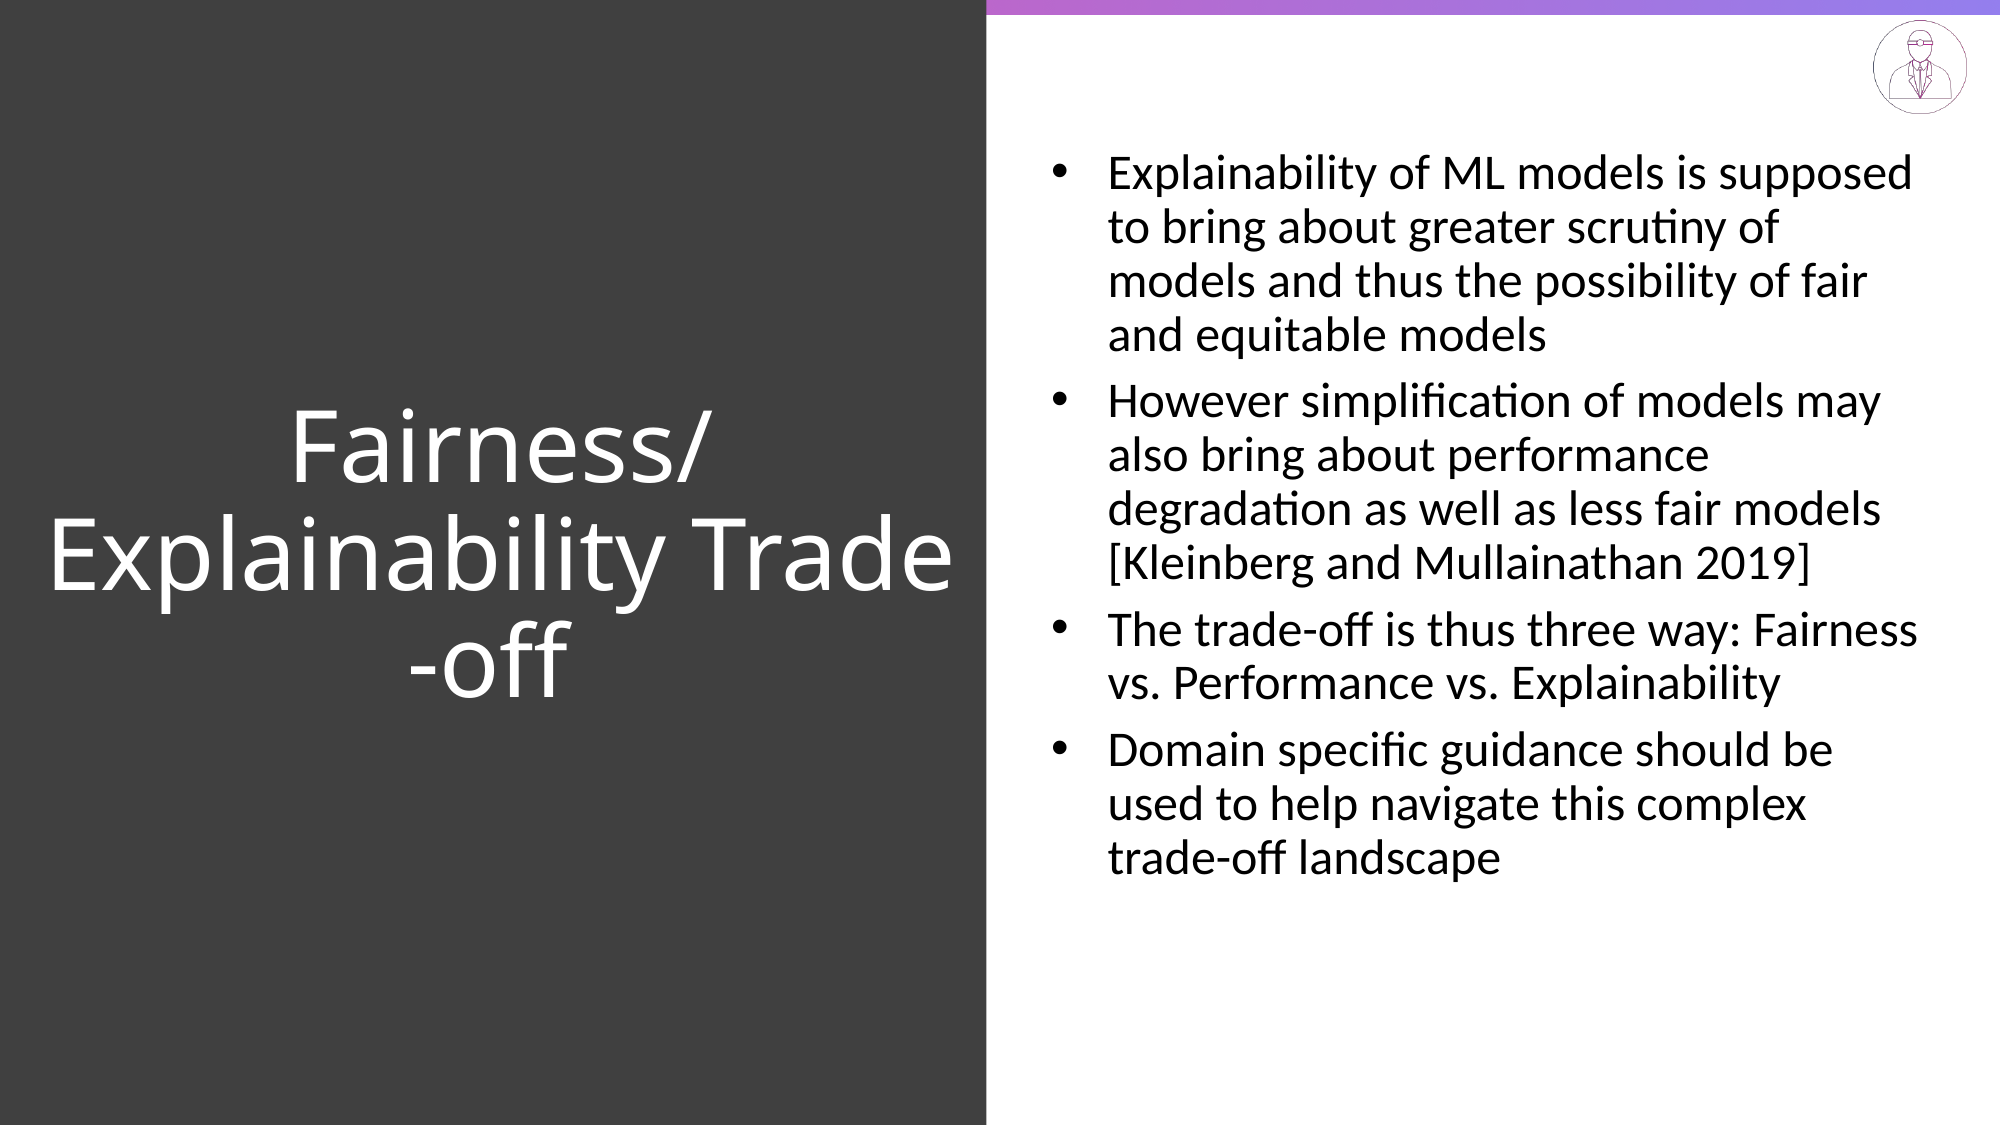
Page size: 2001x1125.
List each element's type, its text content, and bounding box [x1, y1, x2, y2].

picture [987, 0, 2000, 15]
title Fairness/Explainability Trade-off [15, 113, 987, 1002]
text_box [0, 0, 987, 1125]
text_box Explainability of ML models is supposed to bring about greater scrutiny of models and thus the possibility of fair and equitable models However simplification of models may also bring about performance degradation as well as less fair models [Kleinberg and Mullainathan 2019] The trade-off is thus three way: Fairness vs. Performance vs. Explainability Domain specific guidance should be used to help navigate this complex trade-off landscape [1026, 138, 1945, 1027]
picture [1873, 20, 1967, 114]
